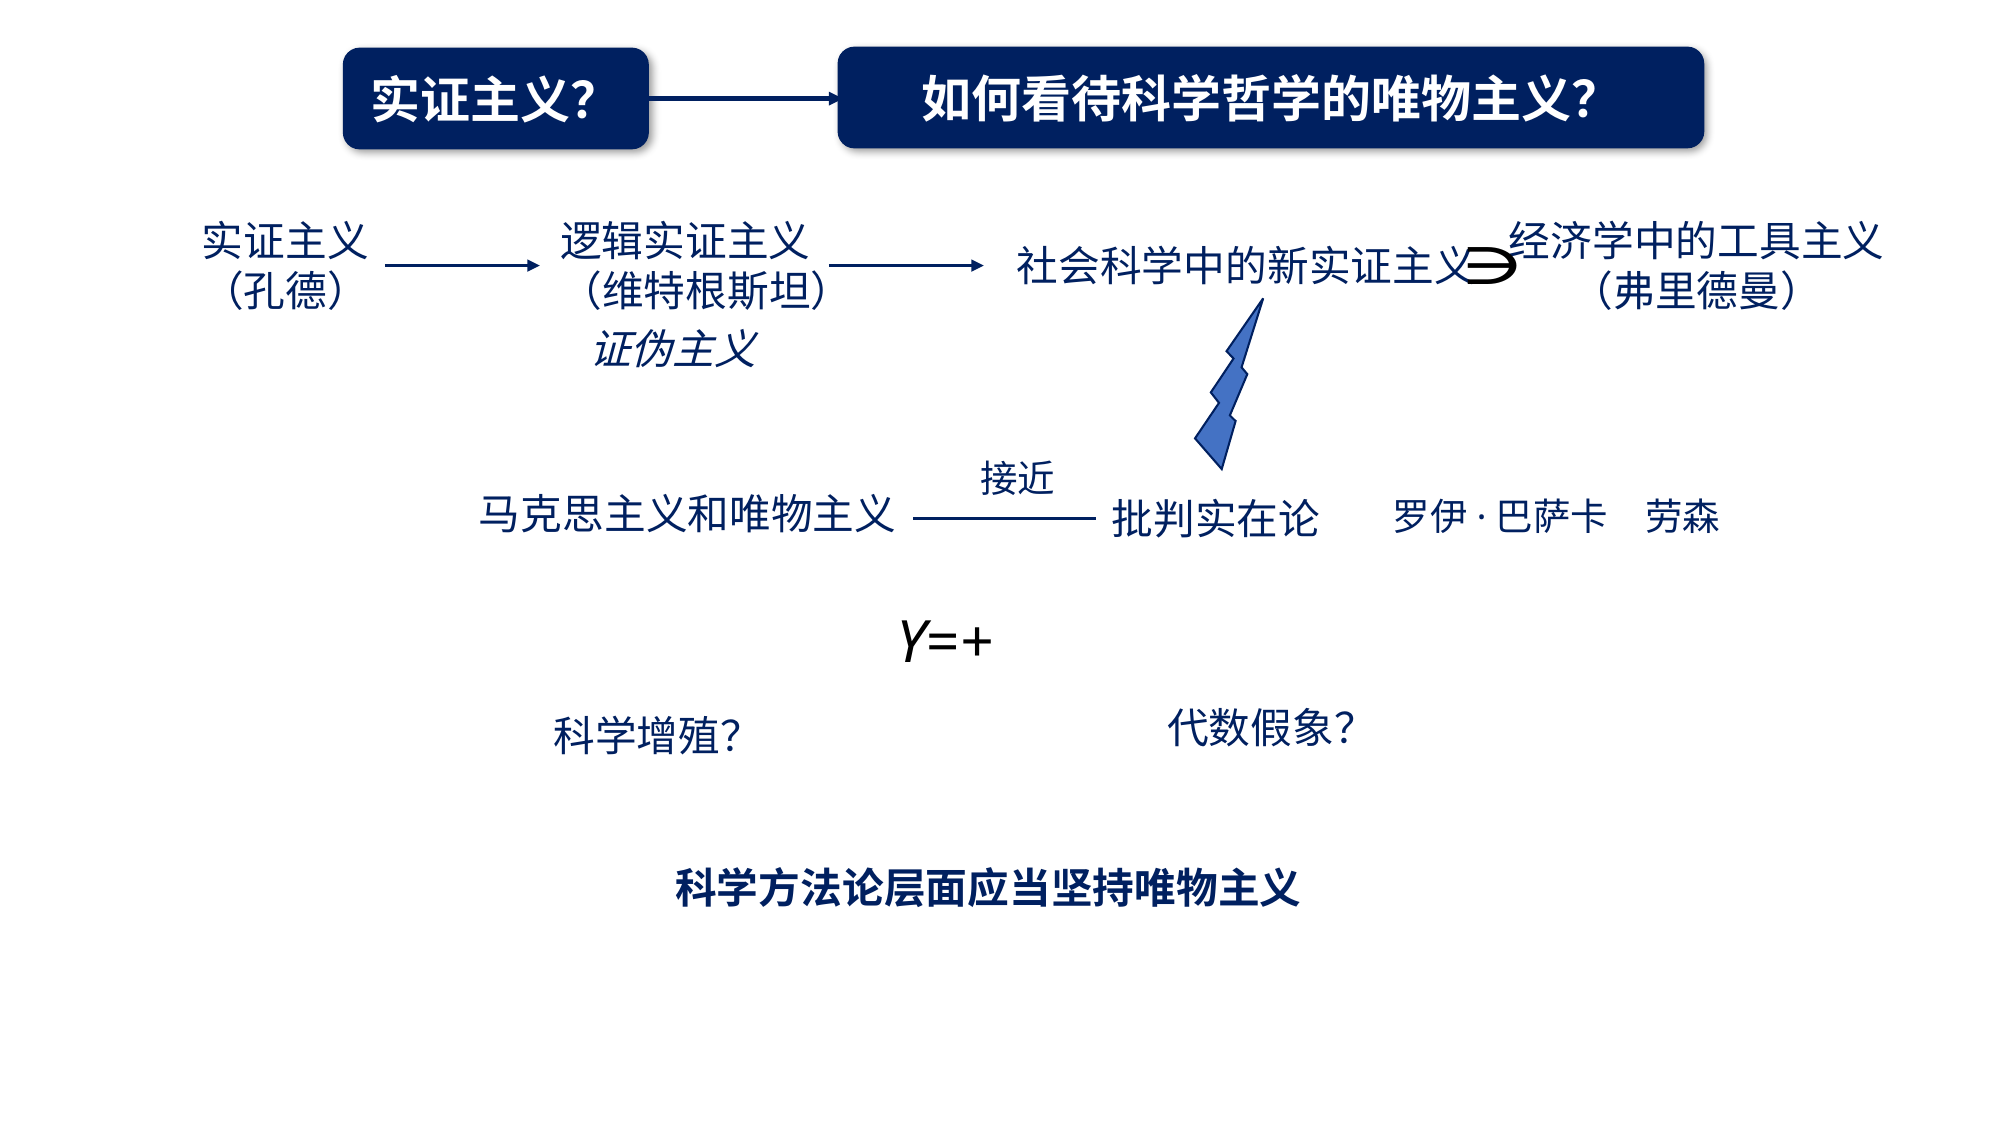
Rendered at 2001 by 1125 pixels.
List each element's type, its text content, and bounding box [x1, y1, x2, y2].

text_box 社会科学中的新实证主义 [1001, 232, 1491, 298]
text_box 逻辑实证主义 （维特根斯坦） [545, 207, 868, 323]
text_box 如何看待科学哲学的唯物主义？ [837, 46, 1705, 149]
text_box 证伪主义 [574, 315, 772, 381]
text_box 罗伊·巴萨卡 [1377, 485, 1623, 546]
text_box 劳森 [1630, 485, 1736, 546]
text_box 接近 [965, 447, 1070, 508]
text_box [1193, 297, 1265, 472]
text_box 代数假象？ [1152, 694, 1391, 760]
text_box 科学增殖？ [538, 702, 777, 768]
text_box 实证主义 （孔德） [187, 207, 384, 323]
text_box 经济学中的工具主义 （弗里德曼） [1494, 207, 1900, 323]
text_box 实证主义？ [342, 47, 650, 150]
text_box 科学方法论层面应当坚持唯物主义 [660, 854, 1317, 920]
text_box 批判实在论 [1096, 485, 1336, 551]
text_box 马克思主义和唯物主义 [464, 480, 912, 546]
